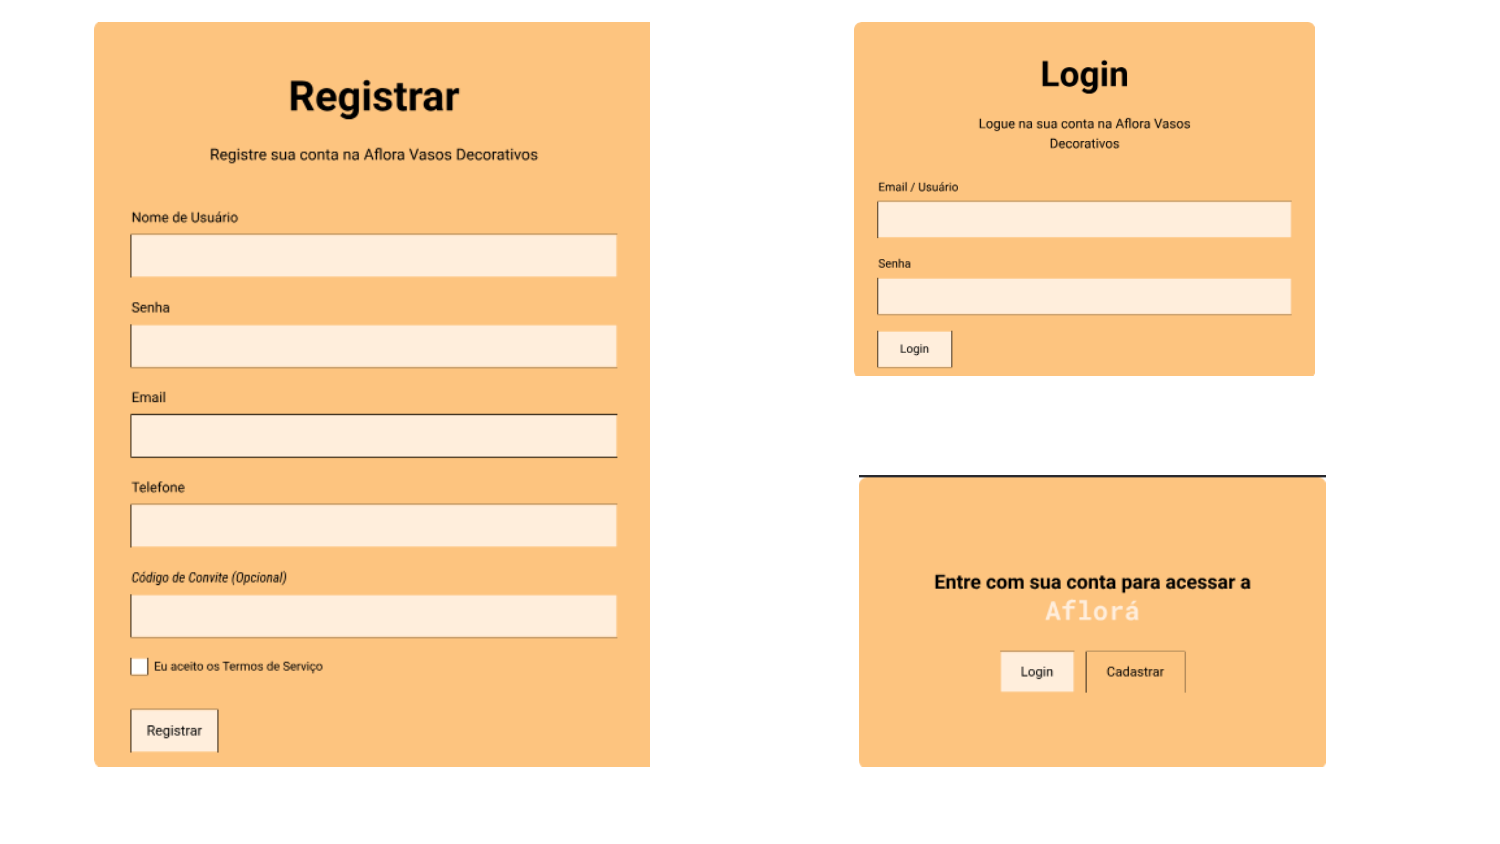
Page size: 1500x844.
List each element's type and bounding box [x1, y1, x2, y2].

picture [859, 475, 1326, 768]
picture [94, 21, 651, 768]
picture [854, 21, 1315, 376]
